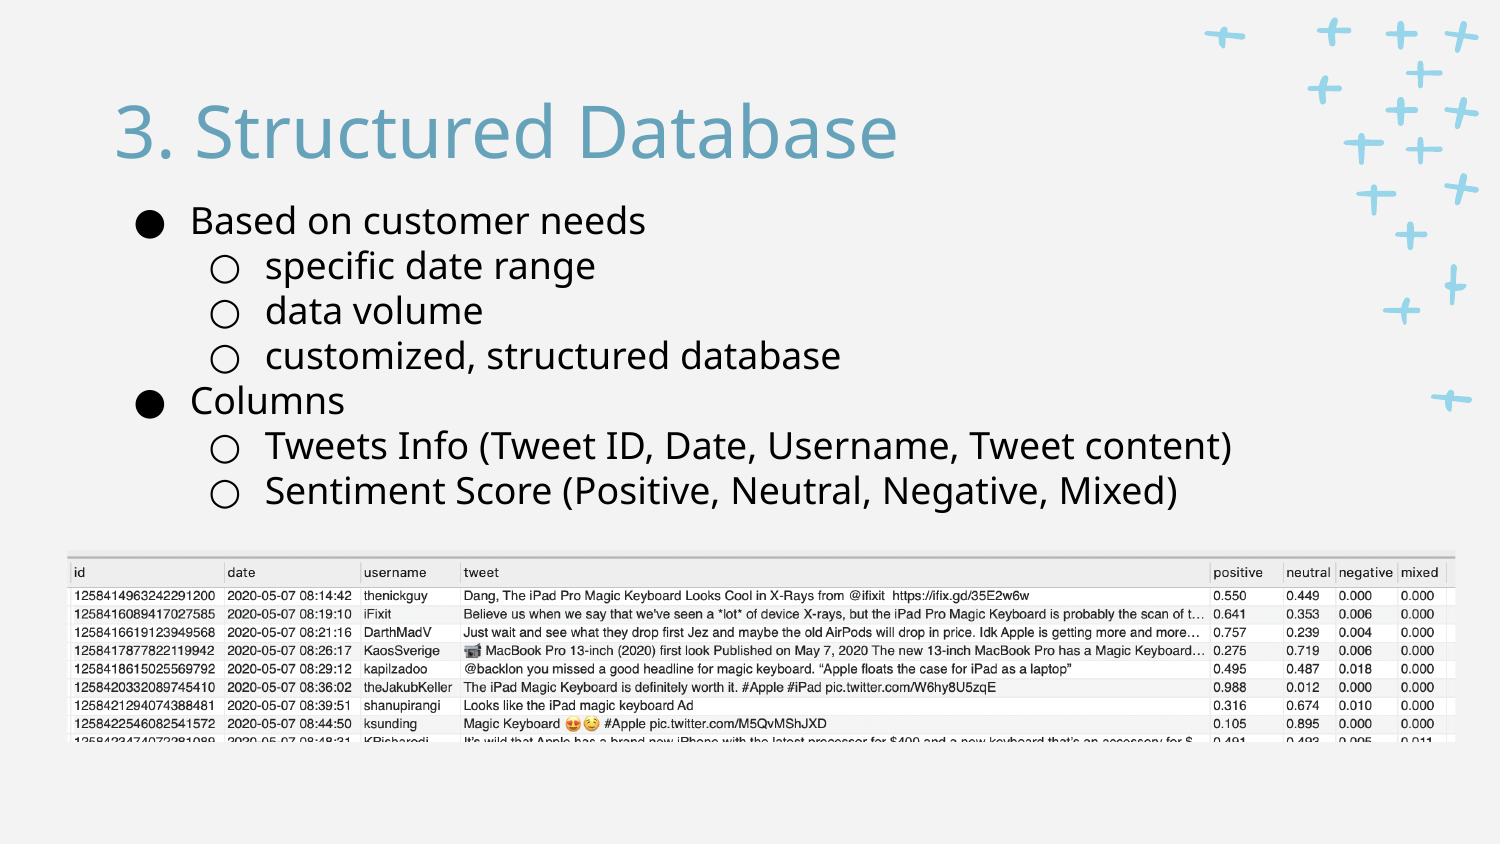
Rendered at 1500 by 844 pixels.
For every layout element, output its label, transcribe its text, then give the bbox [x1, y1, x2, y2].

picture [67, 550, 1456, 742]
text_box Based on customer needs specific date range data volume customized, structured database Columns Tweets Info (Tweet ID, Date, Username, Tweet content) Sentiment Score (Positive, Neutral, Negative, Mixed) [99, 182, 1343, 534]
title 3. Structured Database [99, 70, 1379, 191]
